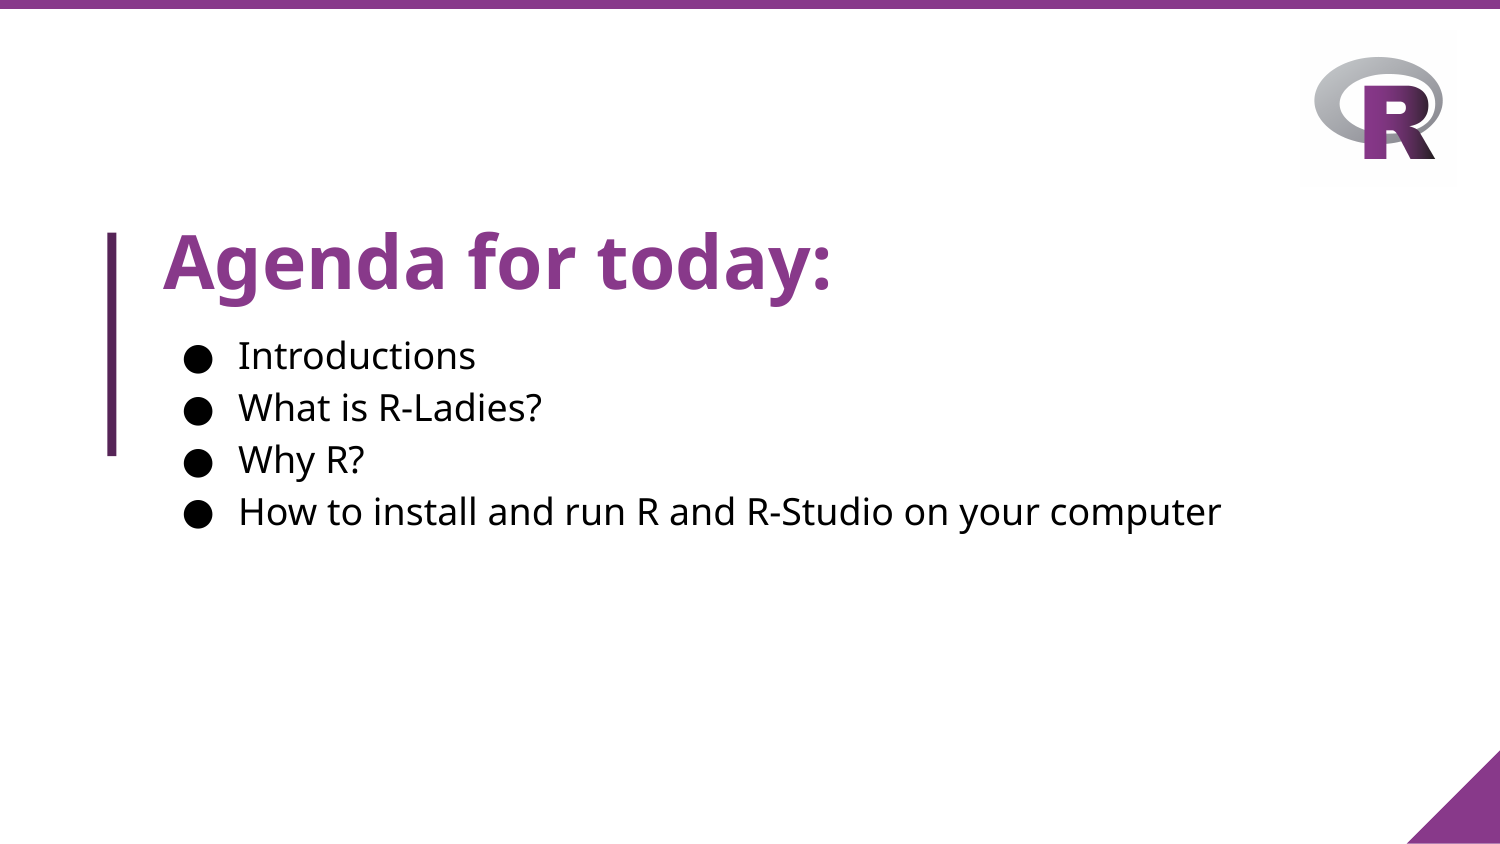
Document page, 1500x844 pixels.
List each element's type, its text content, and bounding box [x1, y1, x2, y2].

title Agenda for today: [148, 199, 909, 310]
subtitle Introductions What is R-Ladies? Why R? How to install and run R and R-Studio on your computer [148, 310, 1400, 619]
picture [1300, 30, 1457, 187]
